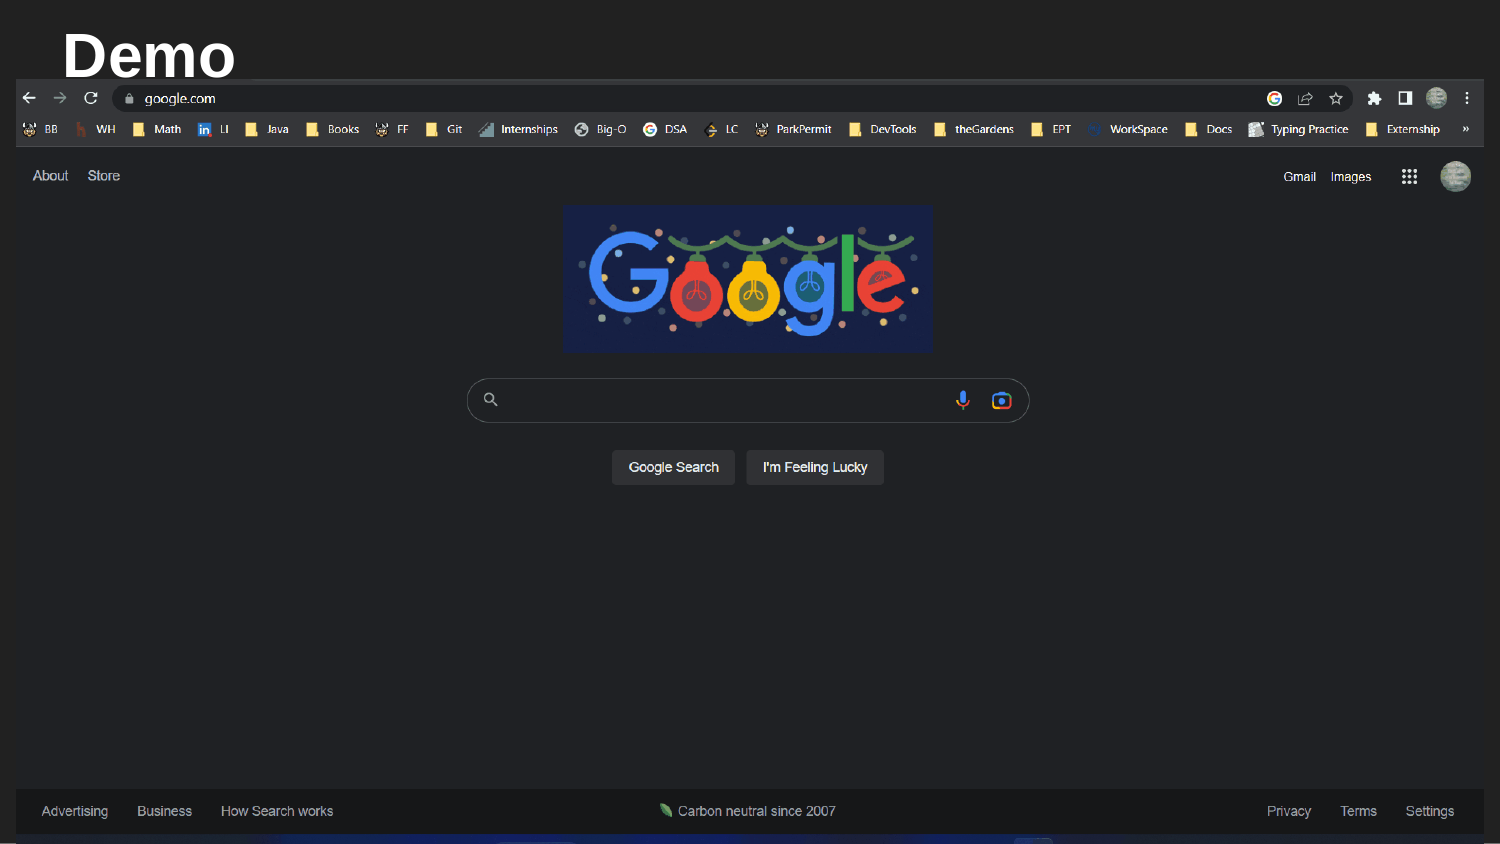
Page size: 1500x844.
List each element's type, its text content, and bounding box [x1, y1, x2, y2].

text_box Demo [47, 0, 594, 78]
picture [16, 79, 1484, 844]
